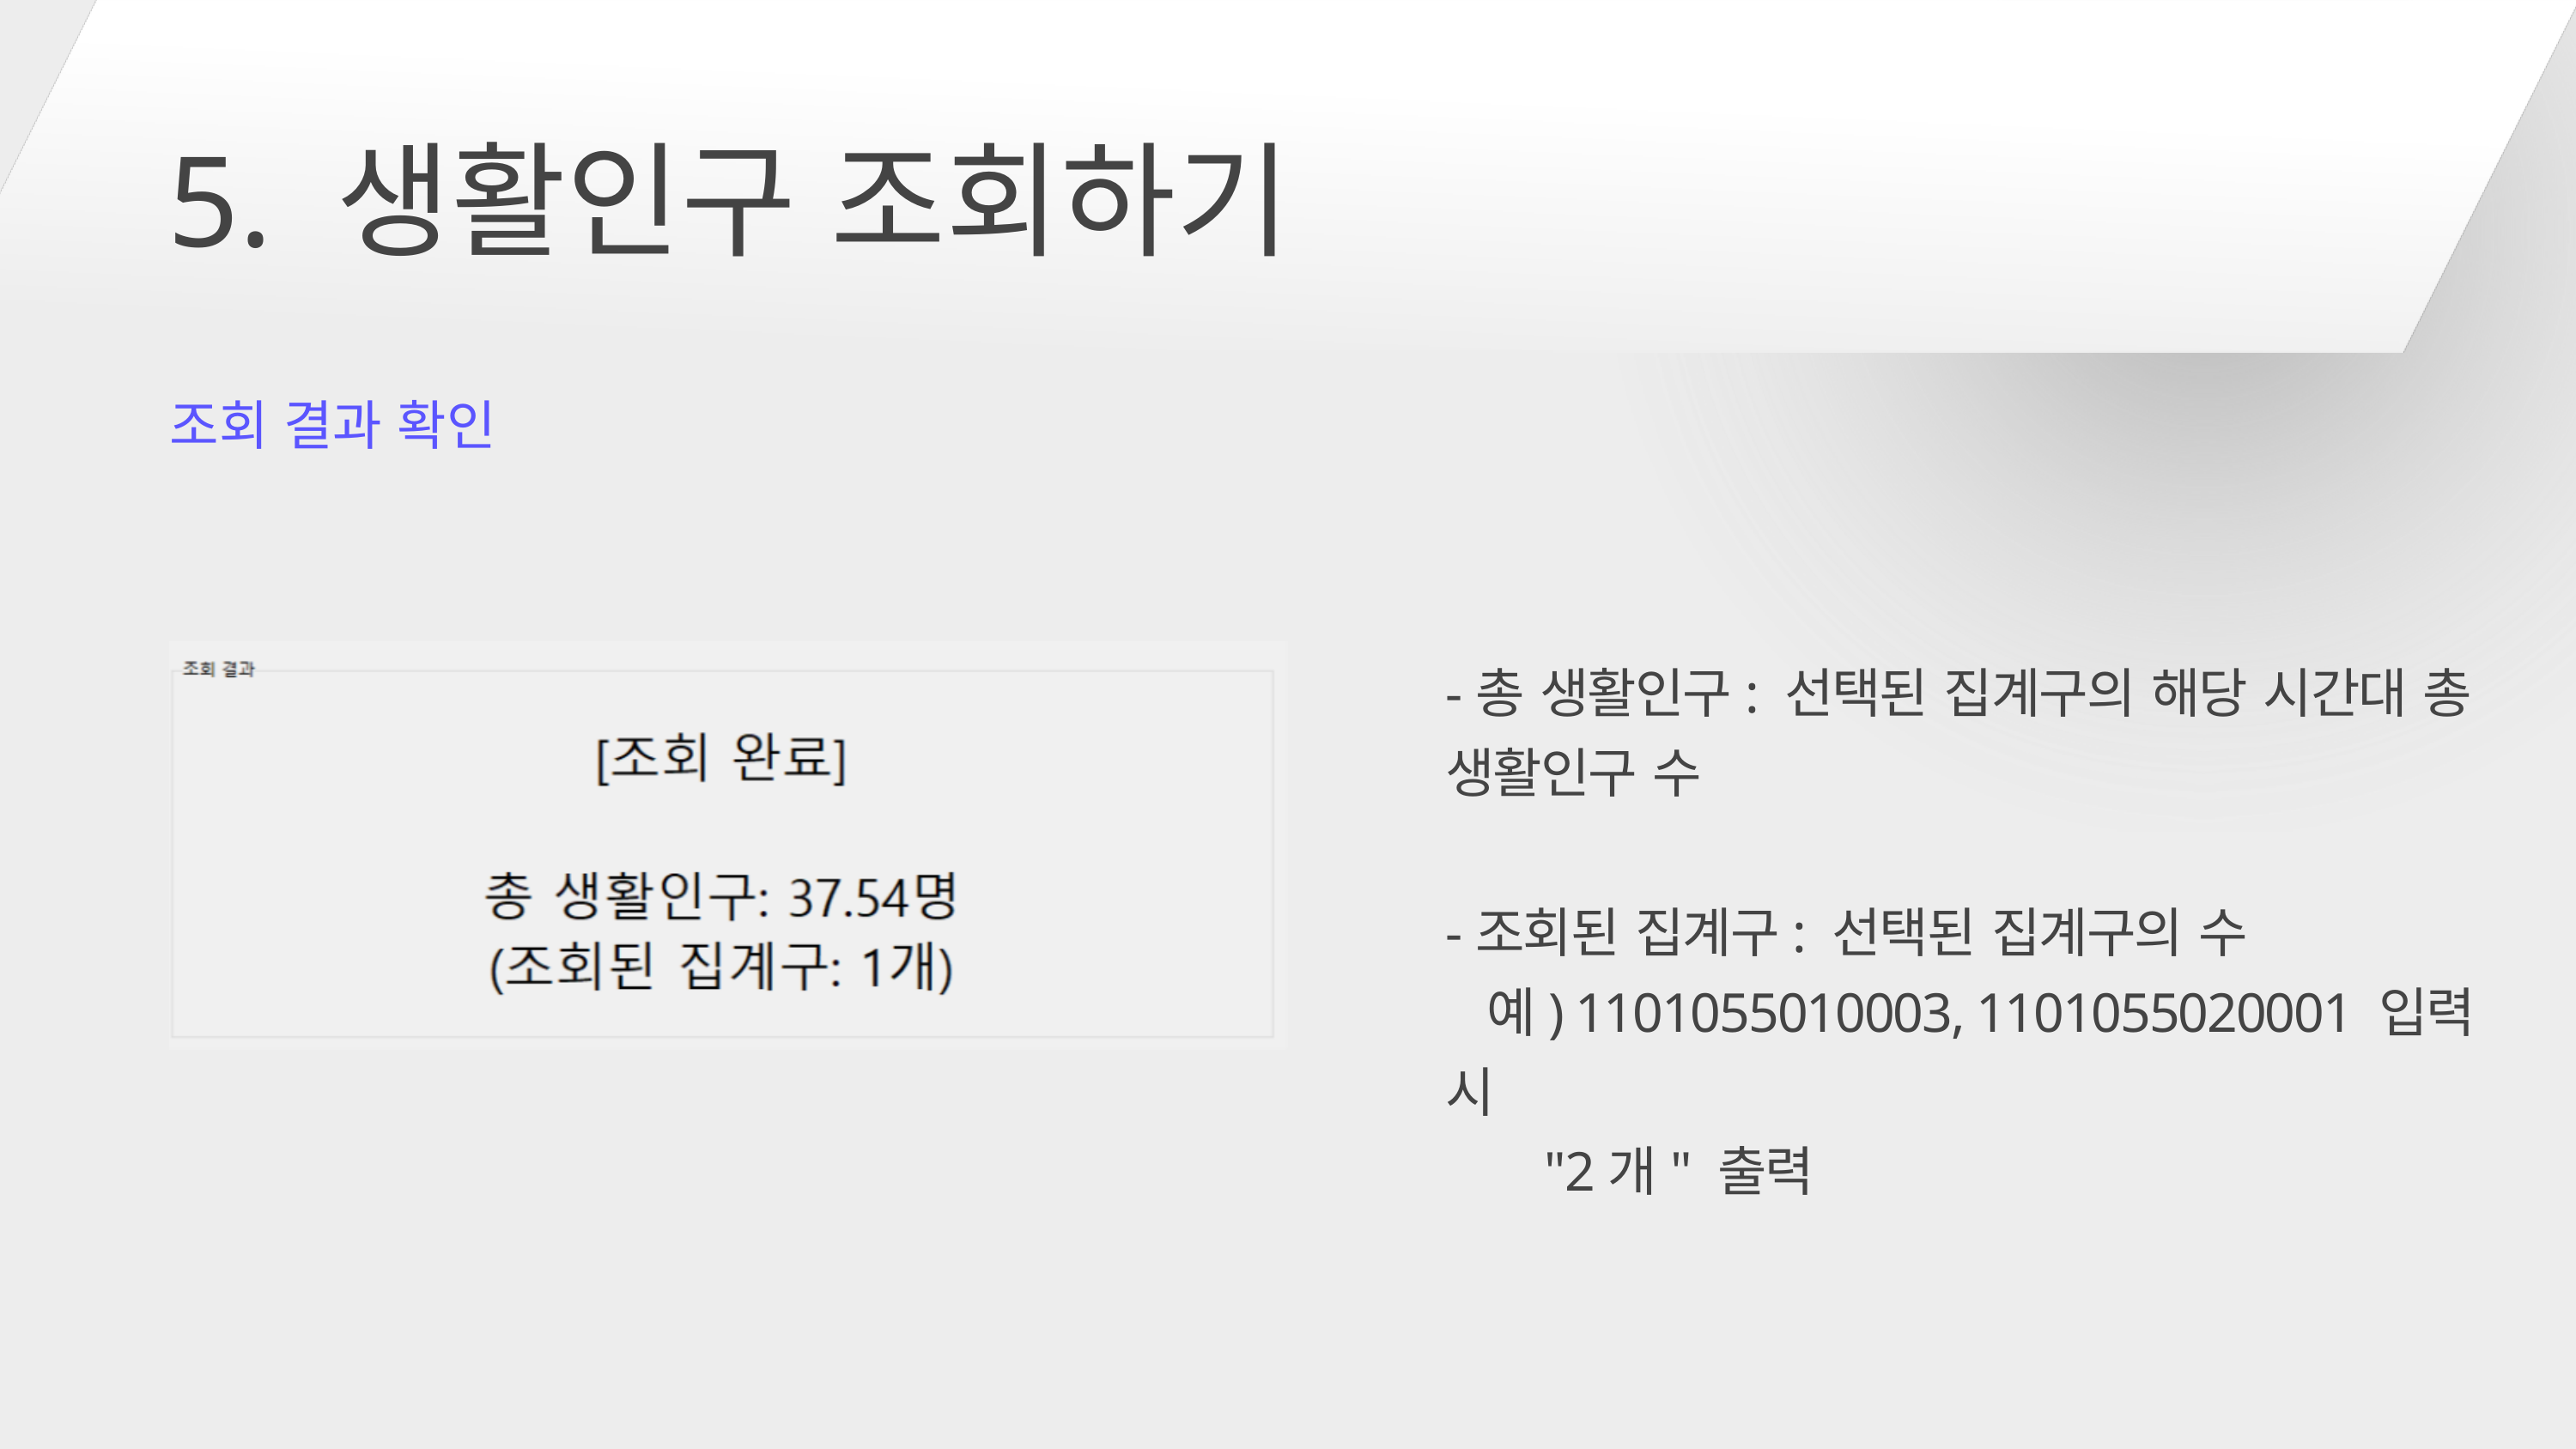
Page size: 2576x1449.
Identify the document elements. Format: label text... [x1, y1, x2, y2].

text_box -총 생활인구: 선택된 집계구의 해당 시간대 총 생활인구 수 -조회된 집계구: 선택된 집계구의 수 예) 1101055010003, 1101055020001 입력 시 "2개" 출력 [1445, 644, 2521, 1122]
picture [169, 641, 1289, 1051]
text_box 조회 결과 확인 [169, 382, 1378, 458]
picture [0, 0, 2576, 832]
